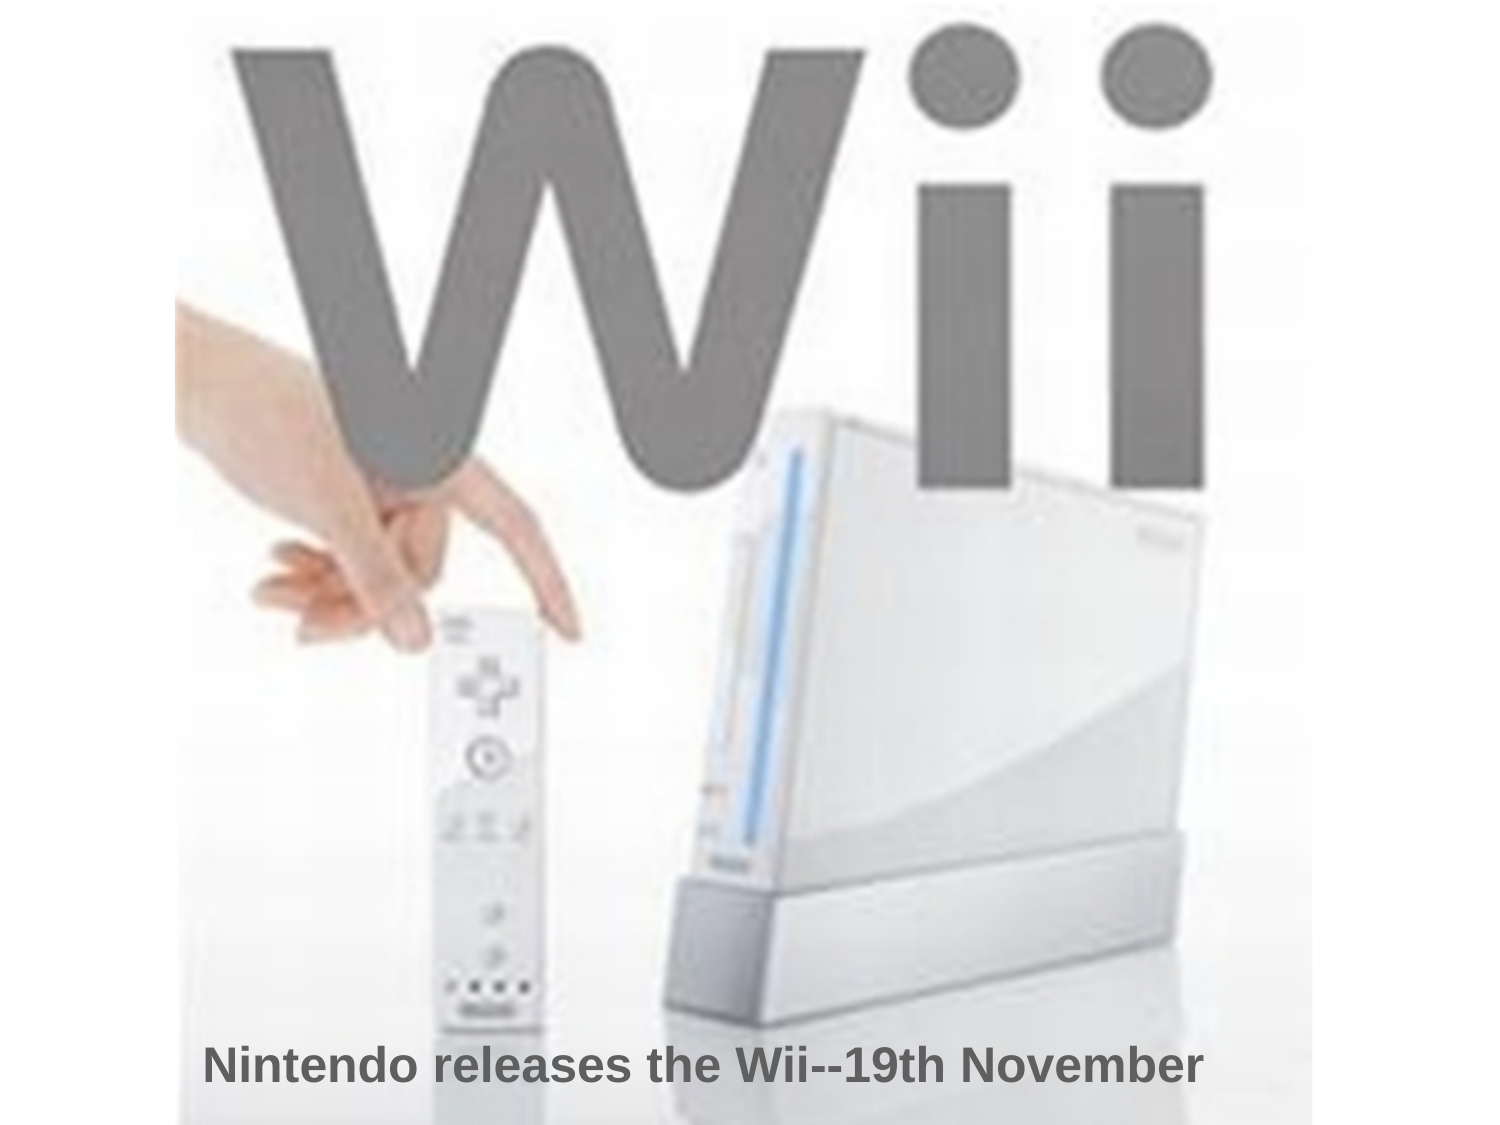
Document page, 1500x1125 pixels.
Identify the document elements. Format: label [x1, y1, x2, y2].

picture [174, 0, 1313, 1125]
